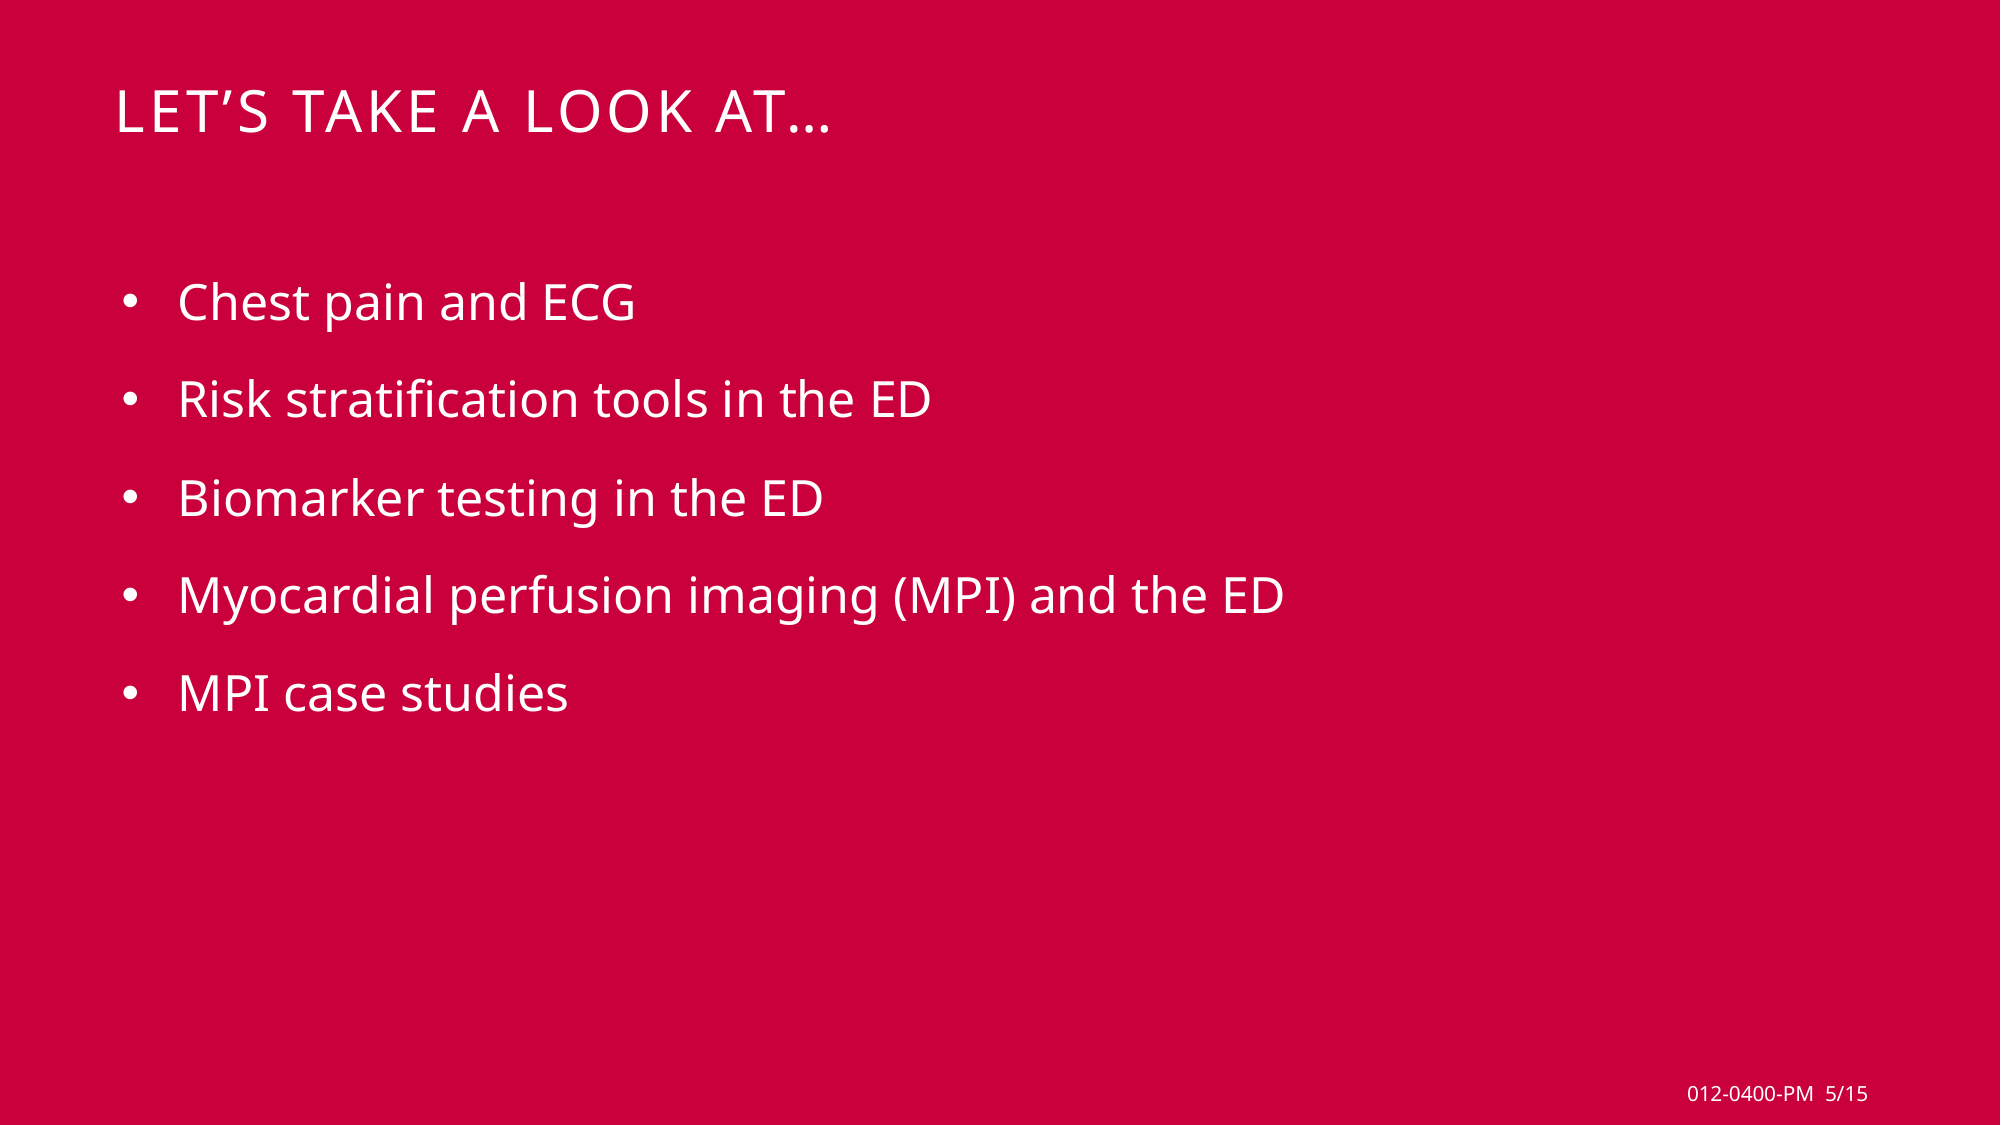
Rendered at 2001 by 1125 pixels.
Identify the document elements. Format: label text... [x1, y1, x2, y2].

list Chest pain and ECG Risk stratification tools in the ED Biomarker testing in the ED Myocardial perfusion imaging (MPI) and the ED MPI case studies [106, 262, 1907, 934]
title Let’s take a look at… [99, 15, 1900, 203]
